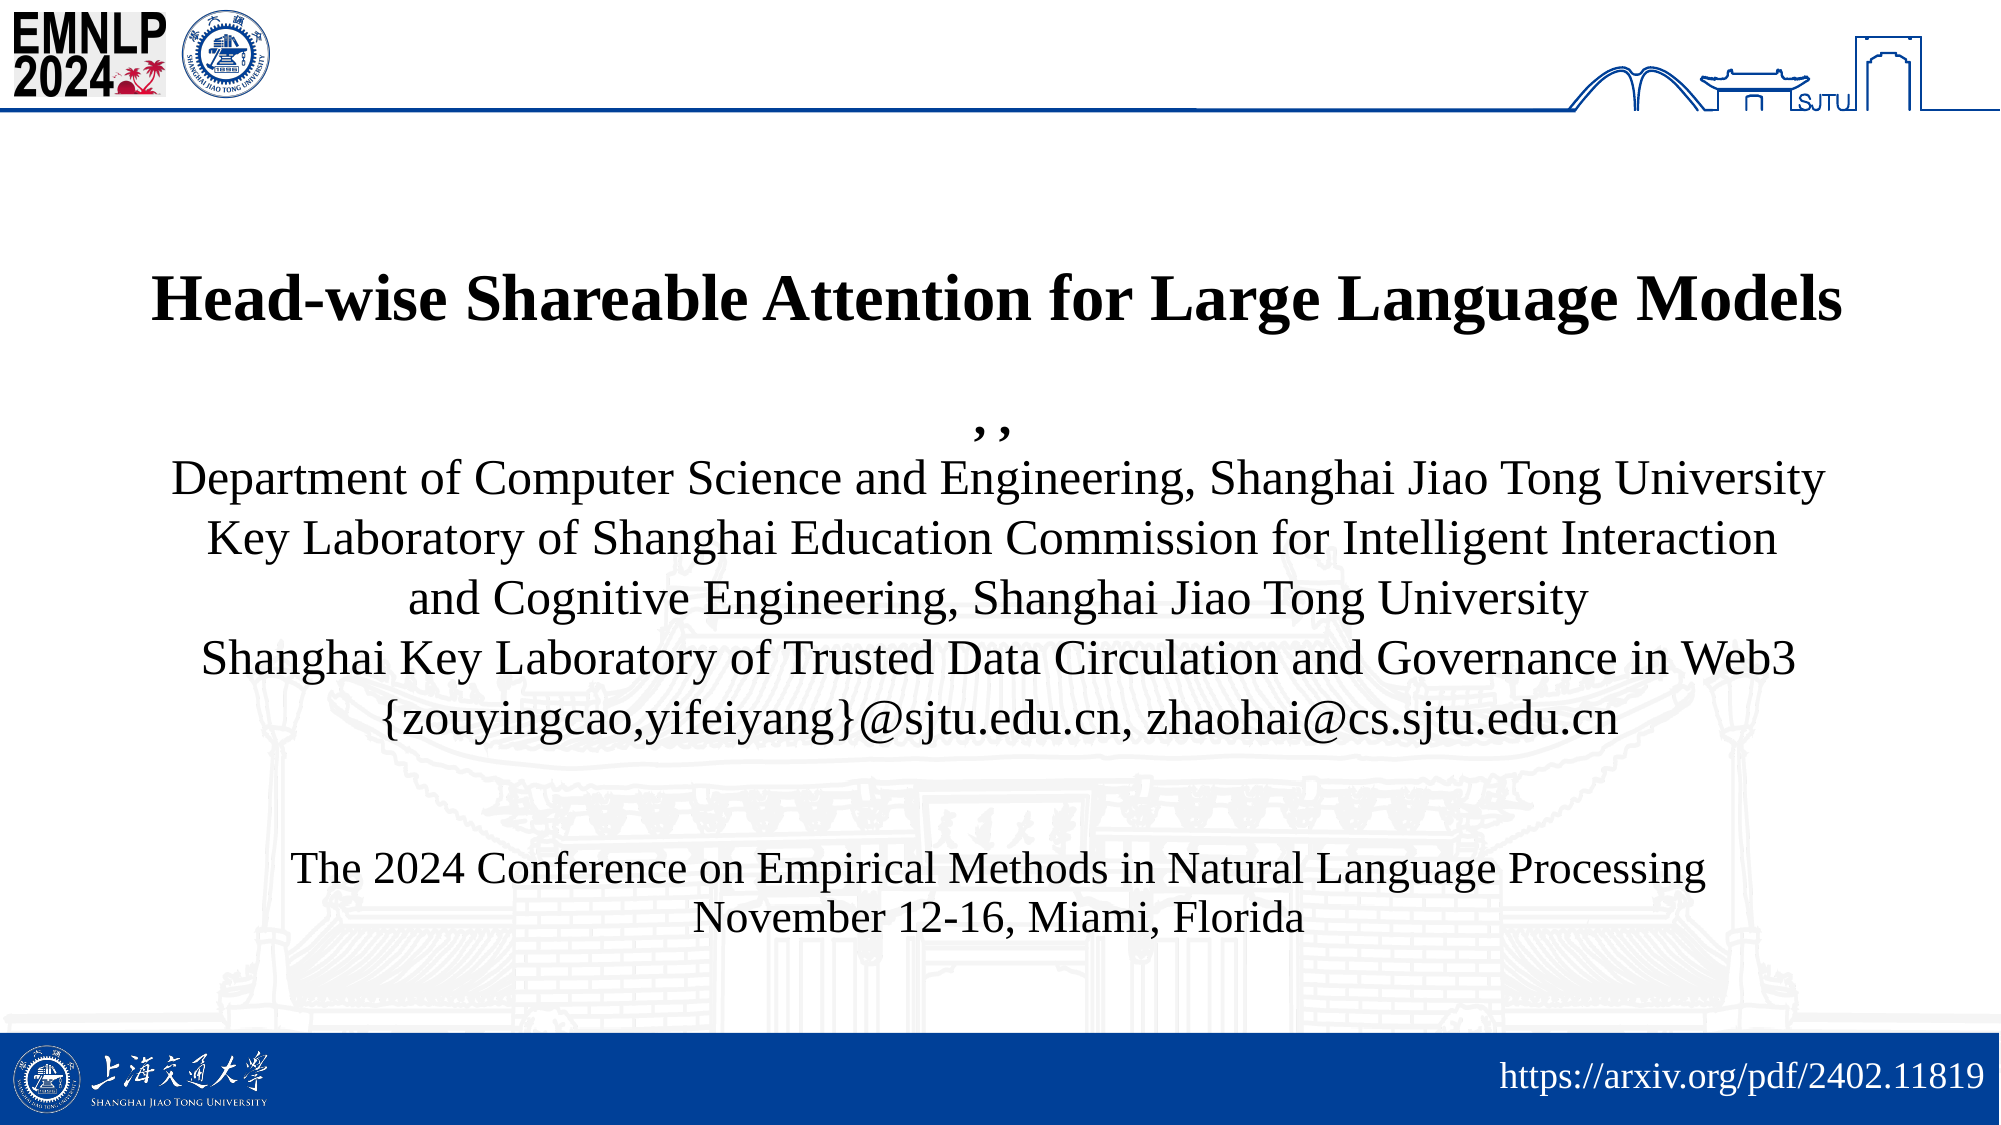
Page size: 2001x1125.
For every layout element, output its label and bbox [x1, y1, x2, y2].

text_box [1533, 36, 2000, 111]
picture [0, 534, 2000, 1125]
picture [14, 12, 166, 97]
picture [172, 0, 282, 111]
